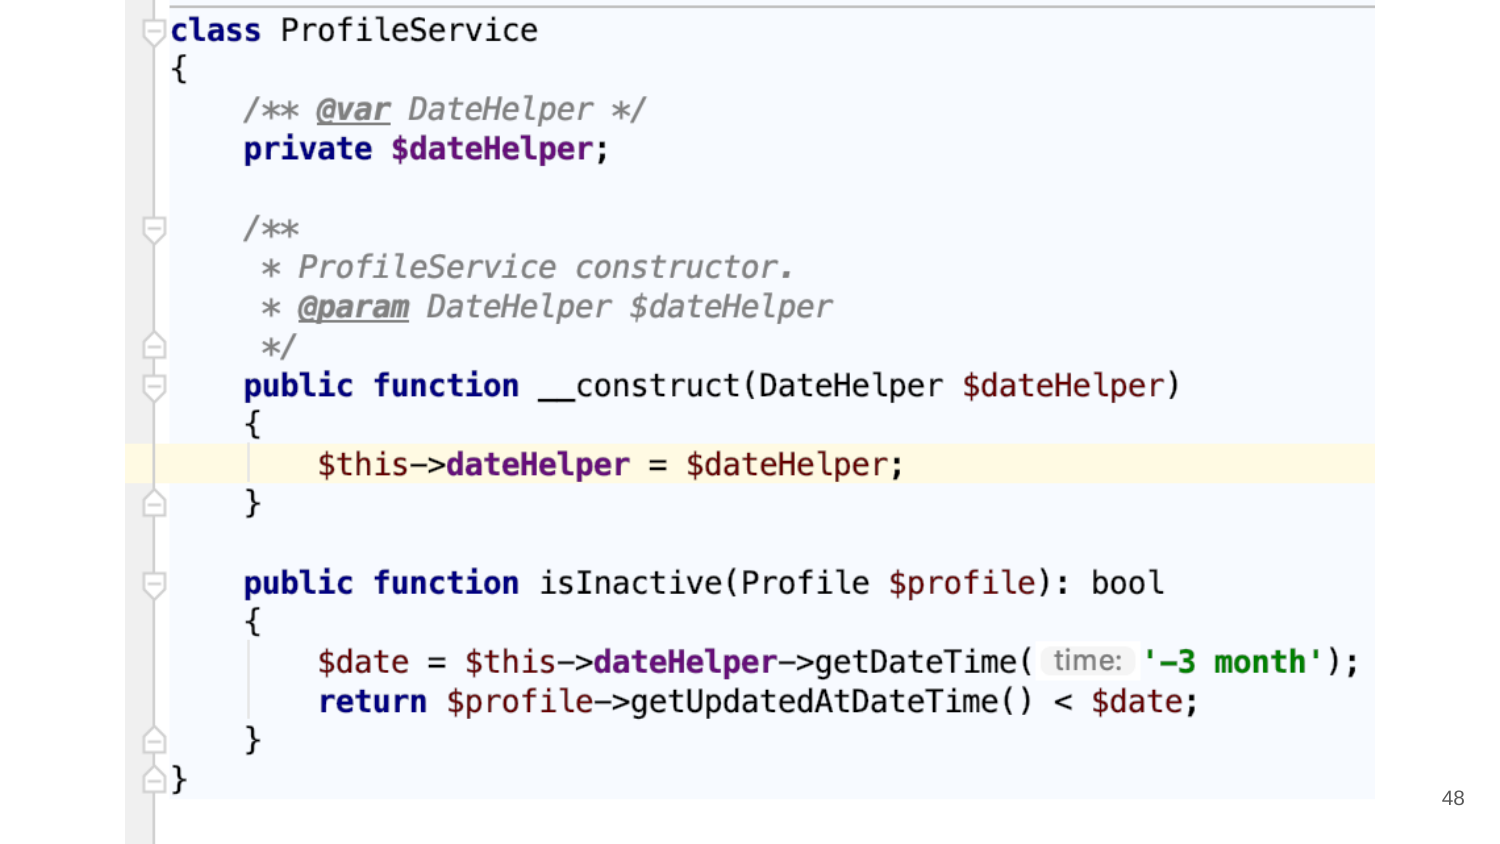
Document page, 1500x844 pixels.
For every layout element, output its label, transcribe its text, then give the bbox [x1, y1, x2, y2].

slide_number ‹#› [1389, 764, 1480, 830]
picture [125, 0, 1375, 844]
